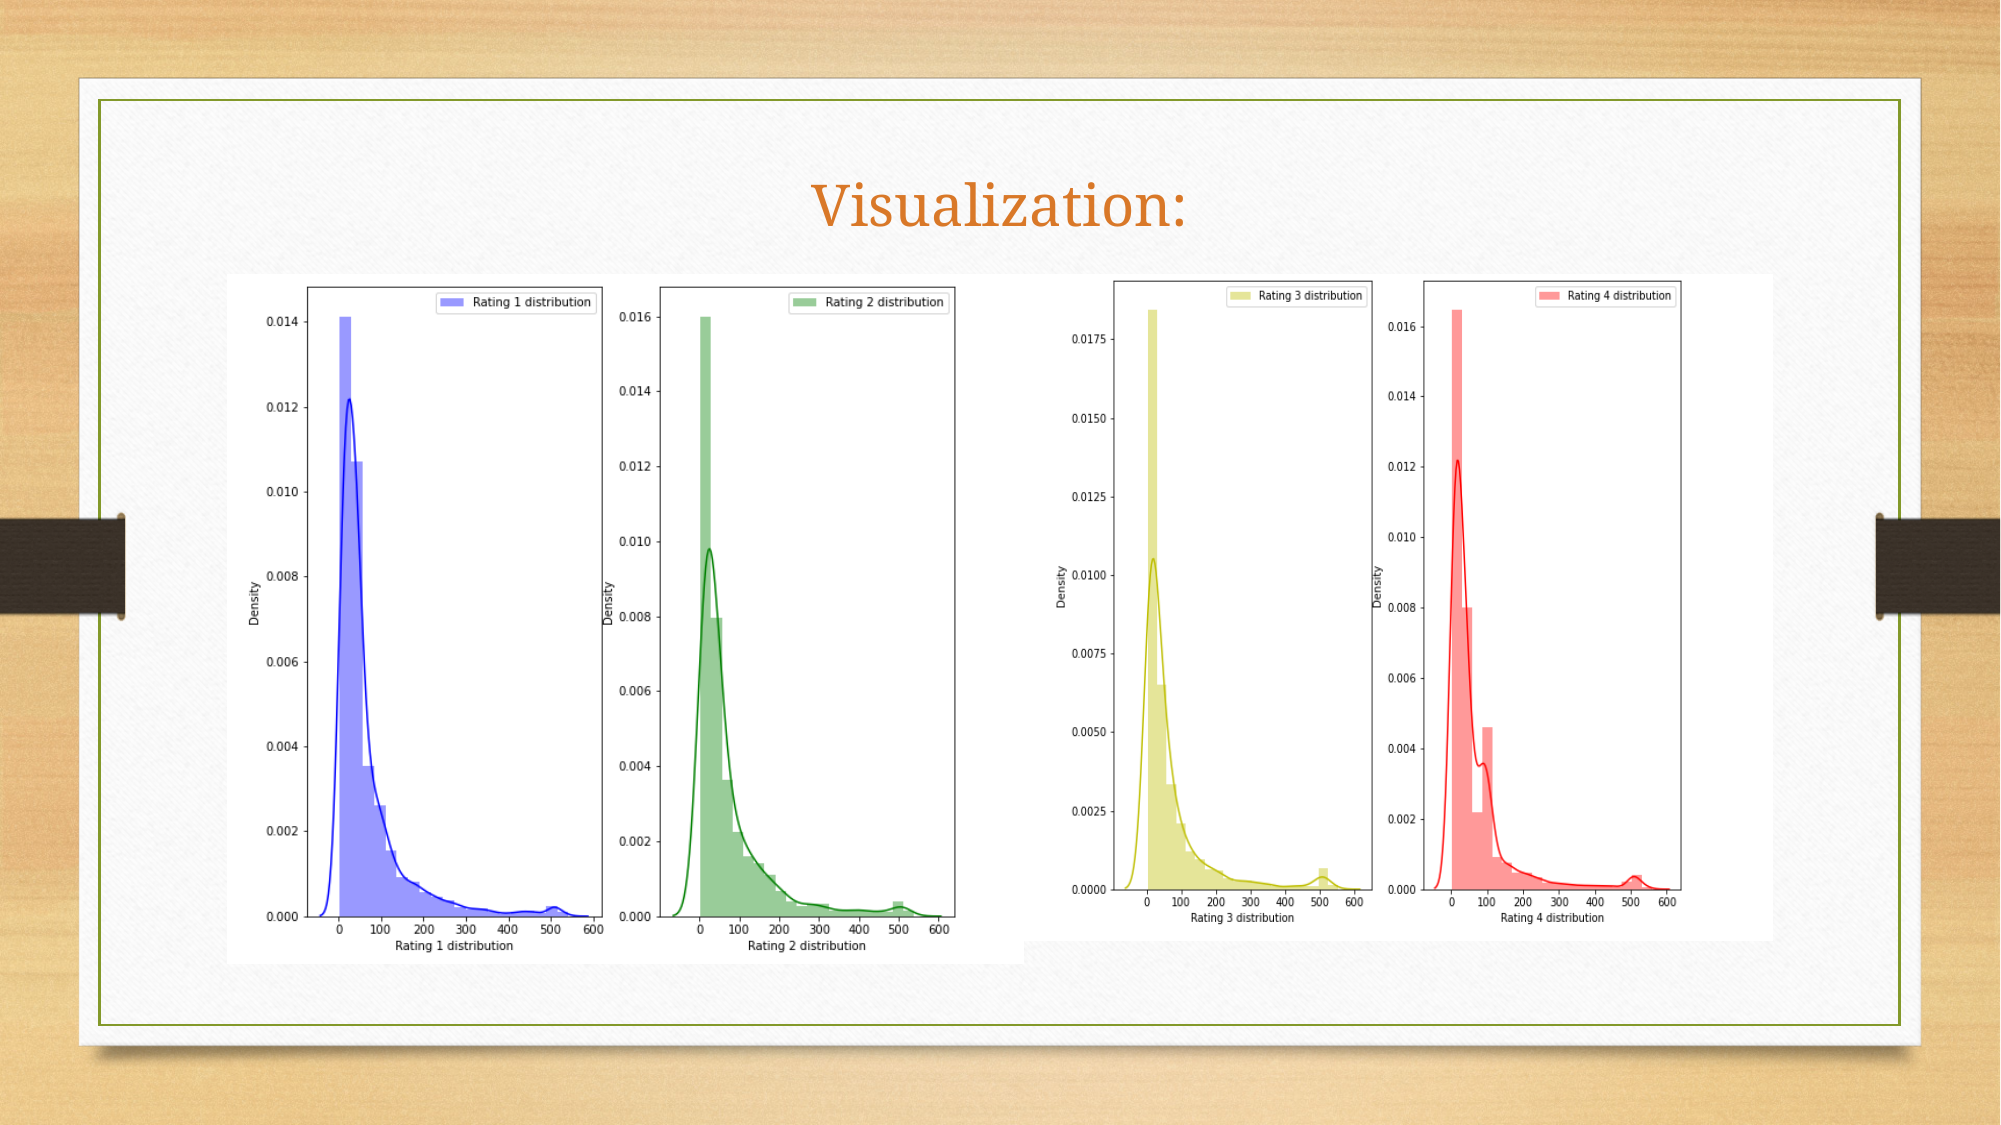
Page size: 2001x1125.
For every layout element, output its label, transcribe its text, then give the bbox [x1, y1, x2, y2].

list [1023, 273, 1773, 941]
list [227, 273, 1024, 965]
picture [0, 0, 2001, 1125]
title Visualization: [212, 161, 1788, 246]
